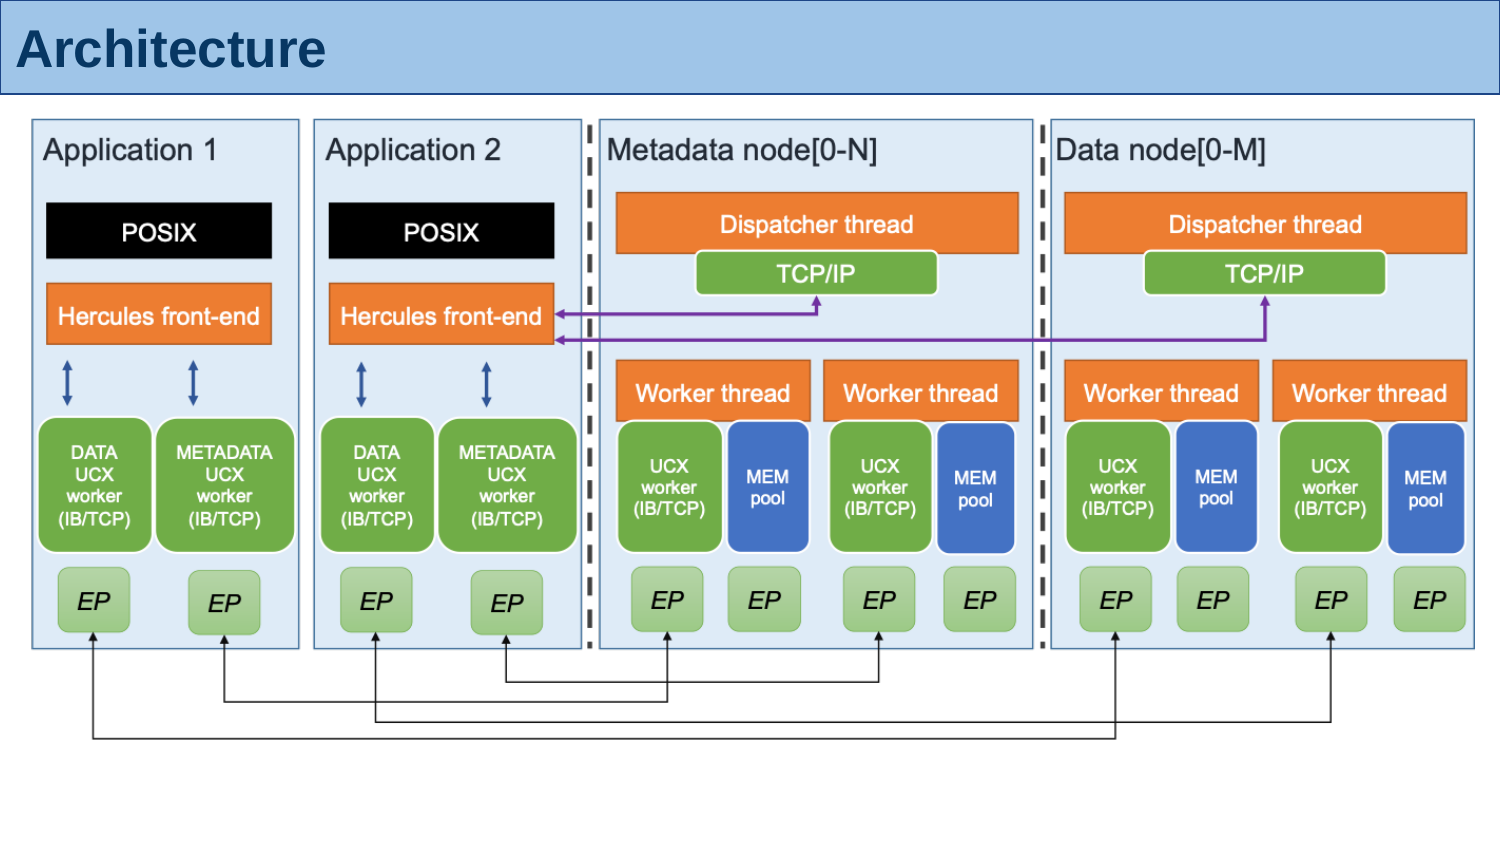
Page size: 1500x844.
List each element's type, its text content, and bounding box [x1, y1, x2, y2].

picture [24, 118, 1476, 741]
title Architecture [0, 0, 1500, 94]
